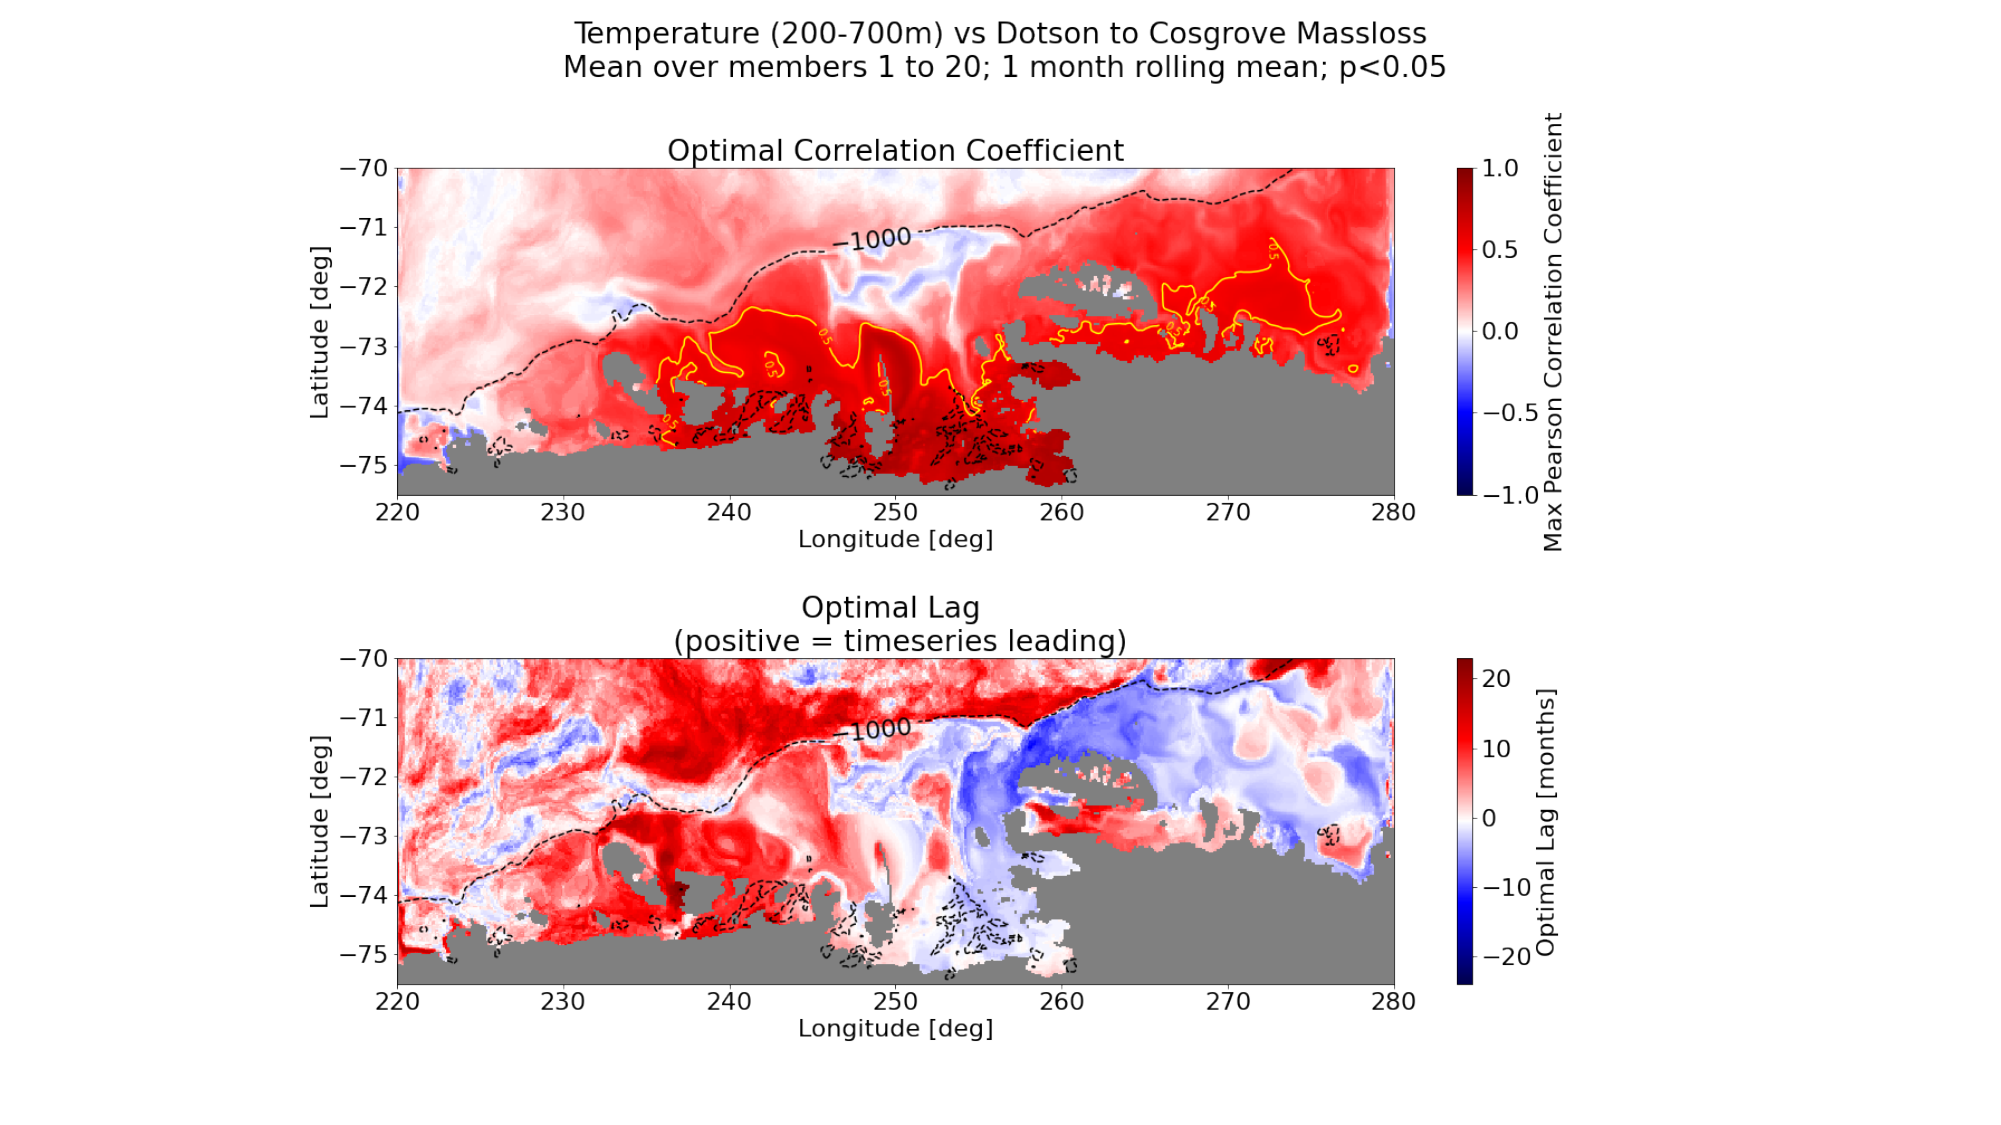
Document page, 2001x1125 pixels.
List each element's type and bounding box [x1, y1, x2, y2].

picture [196, 0, 1804, 1125]
